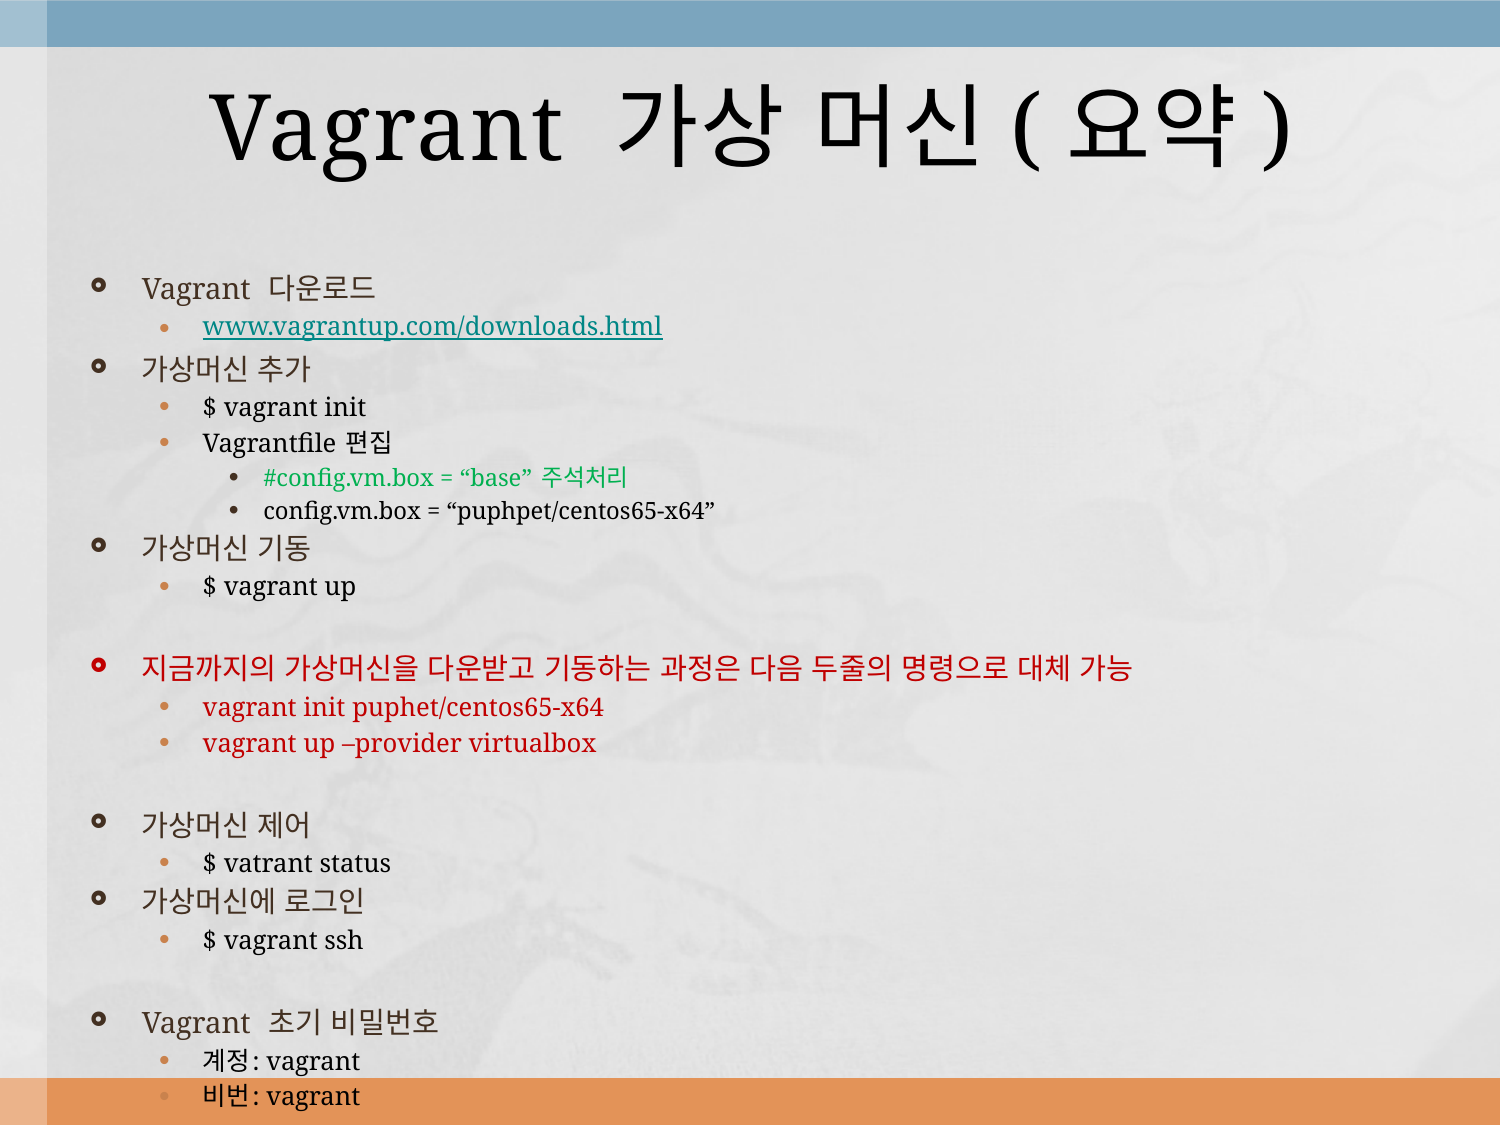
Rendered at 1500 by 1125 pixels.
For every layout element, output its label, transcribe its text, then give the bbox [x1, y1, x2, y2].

title Vagrant 가상 머신(요약) [49, 46, 1454, 202]
list Vagrant 다운로드 www.vagrantup.com/downloads.html 가상머신 추가 $ vagrant init Vagrantfile 편집 #config.vm.box = “base” 주석처리 config.vm.box = “puphpet/centos65-x64” 가상머신 기동 $ vagrant up 지금까지의 가상머신을 다운받고 기동하는 과정은 다음 두줄의 명령으로 대체 가능 vagrant init puphet/centos65-x64 vagrant up –provider virtualbox 가상머신 제어 $ vatrant status 가상머신에 로그인 $ vagrant ssh Vagrant 초기 비밀번호 계정: vagrant 비번: vagrant [75, 262, 1425, 1125]
